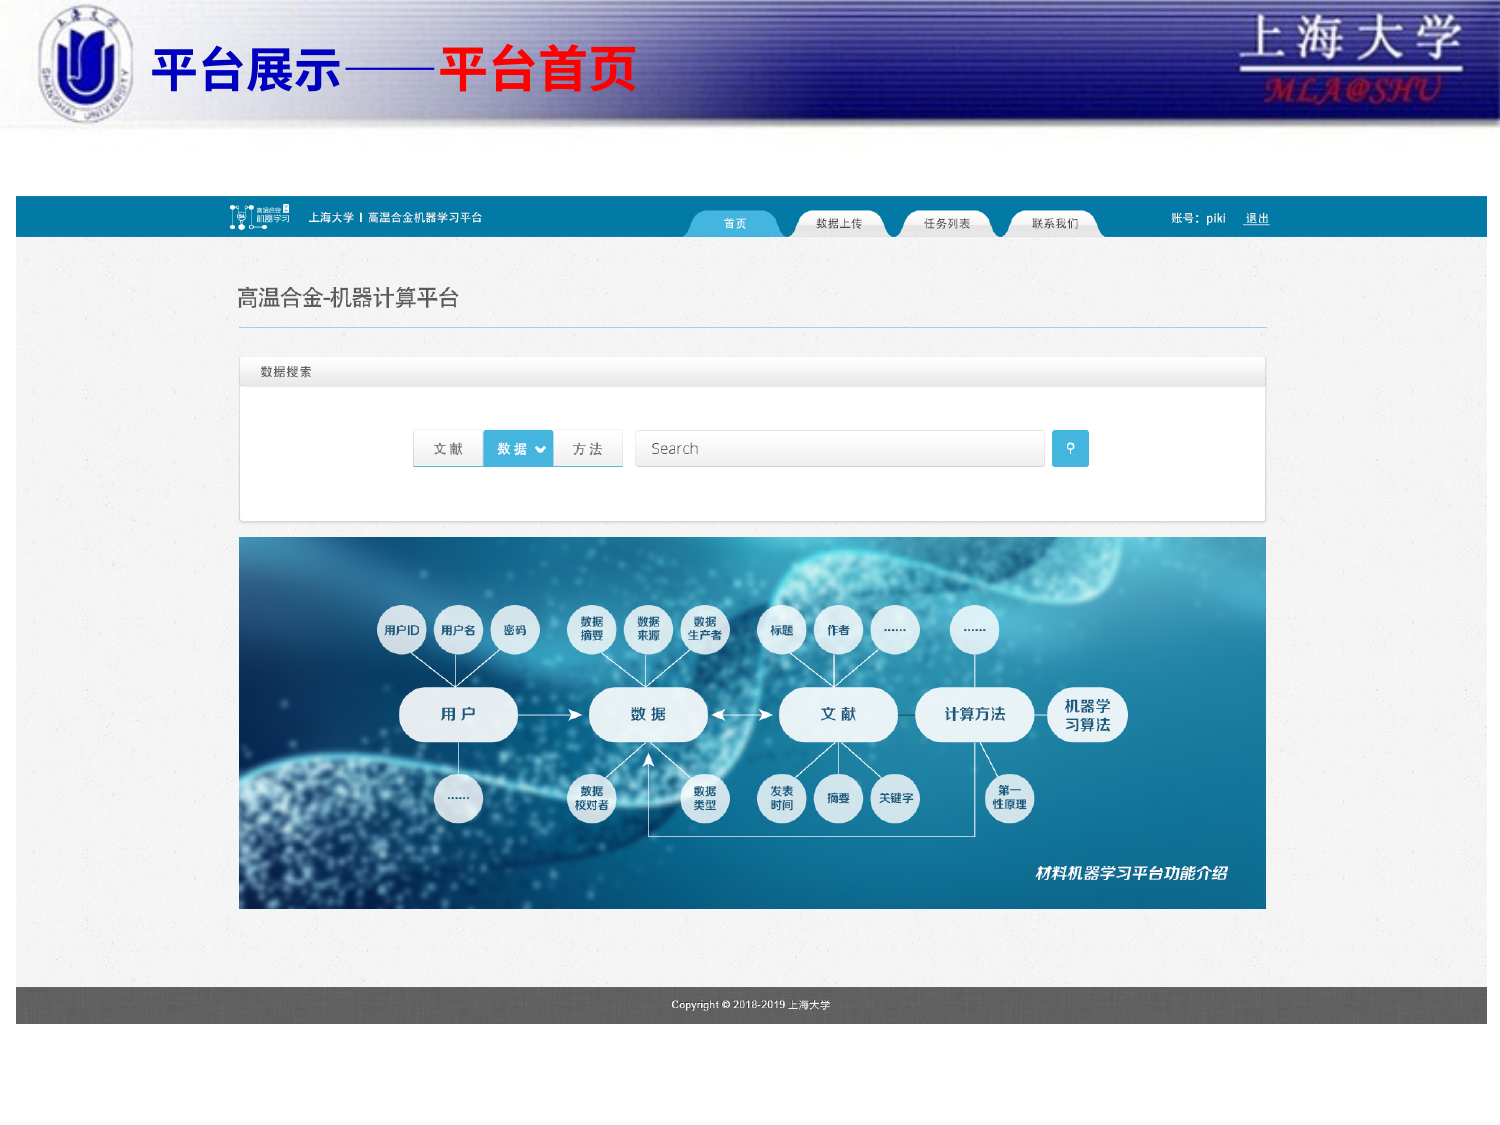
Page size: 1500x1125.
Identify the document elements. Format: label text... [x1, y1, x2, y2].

picture [0, 0, 1500, 1125]
title 平台展示——平台首页 [135, 11, 1486, 125]
